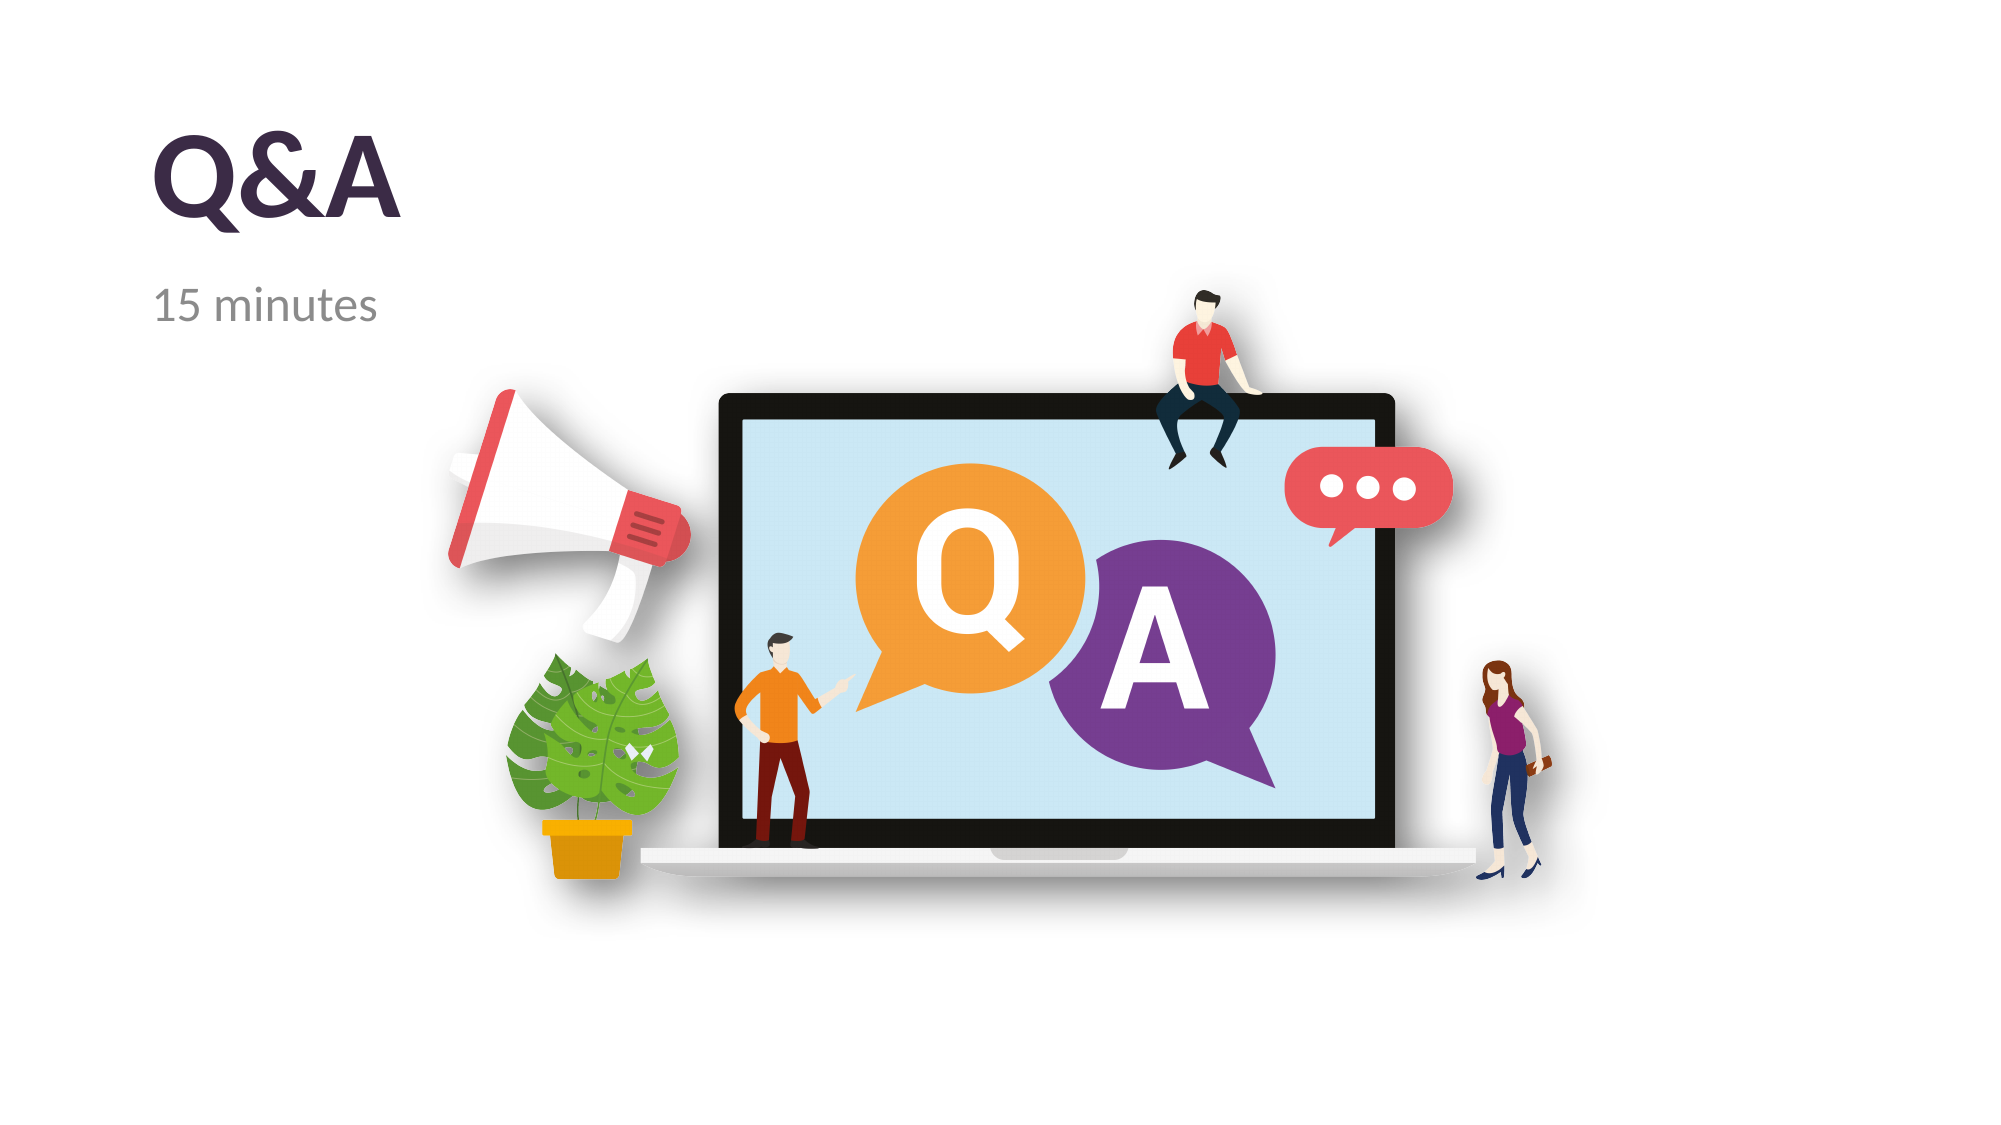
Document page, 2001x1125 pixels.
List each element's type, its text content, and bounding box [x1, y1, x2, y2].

text_box 15 minutes [136, 271, 1862, 518]
text_box Q&A [136, 86, 1862, 252]
picture [447, 290, 1552, 880]
